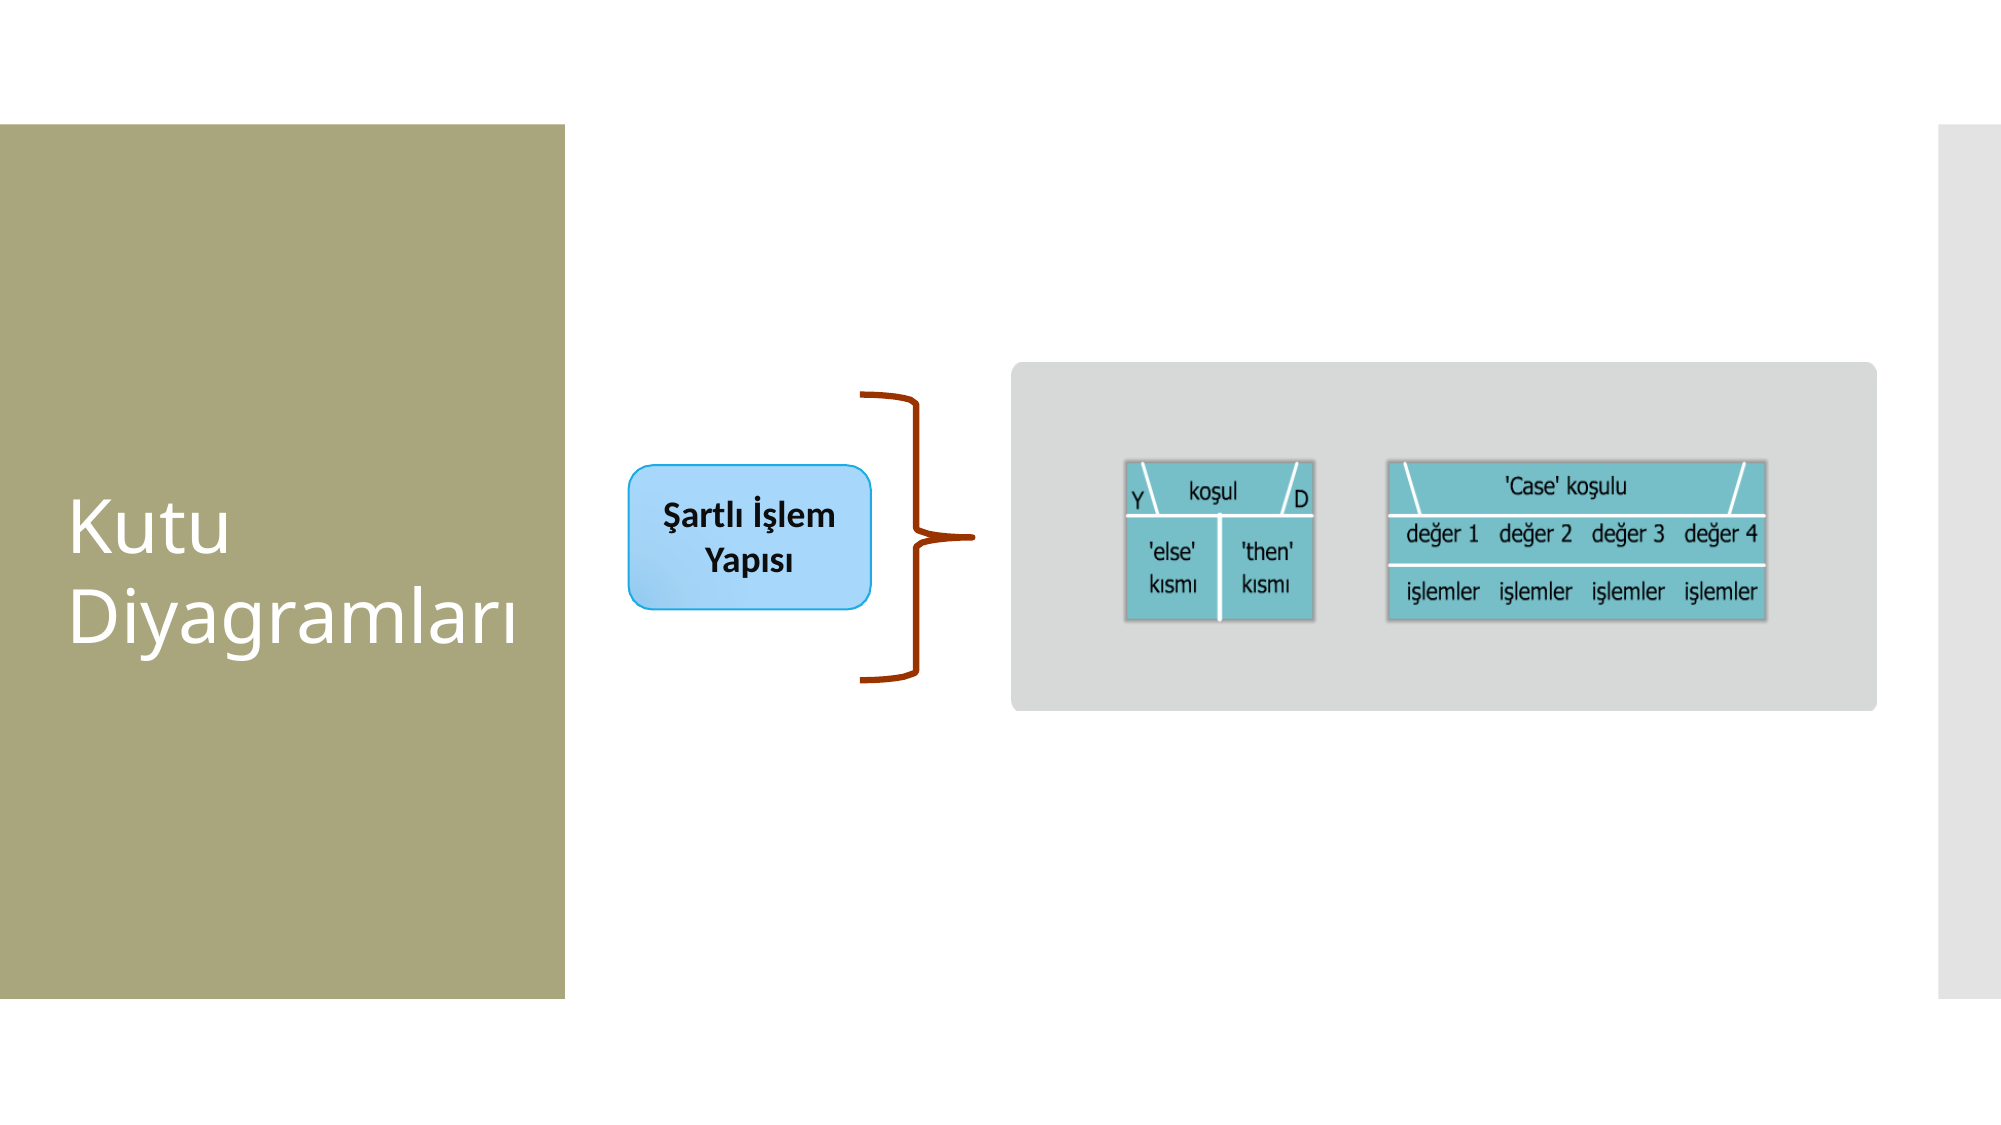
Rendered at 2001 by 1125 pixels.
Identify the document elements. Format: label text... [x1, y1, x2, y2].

text_box [859, 394, 973, 681]
title Kutu Diyagramları [41, 374, 525, 749]
picture [1011, 362, 1877, 712]
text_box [628, 464, 872, 610]
